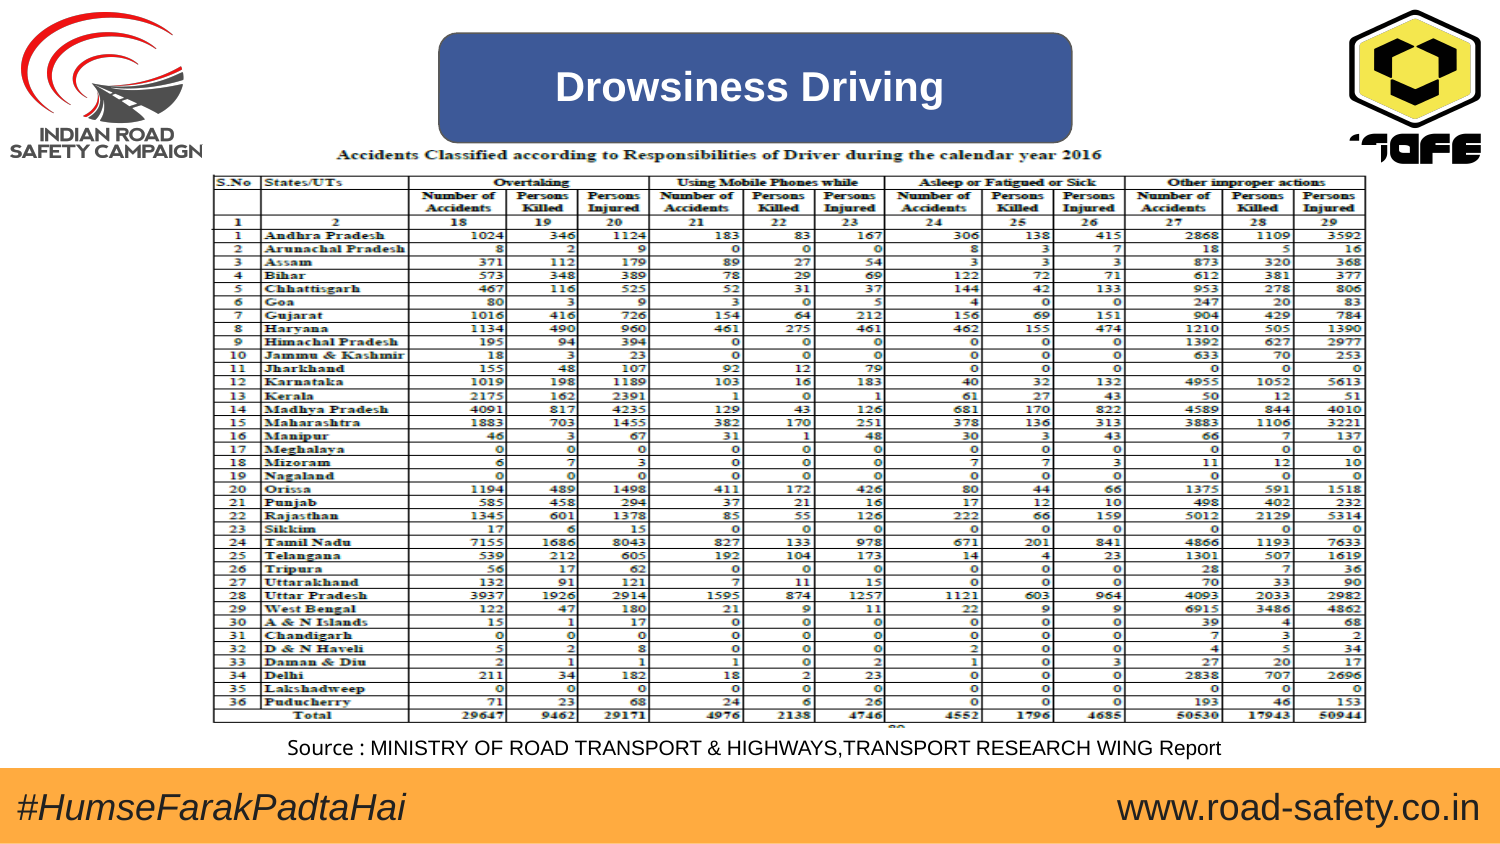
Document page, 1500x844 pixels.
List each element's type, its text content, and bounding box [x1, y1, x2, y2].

text_box Drowsiness Driving [422, 45, 1077, 143]
picture [9, 0, 1500, 728]
text_box Source : MINISTRY OF ROAD TRANSPORT & HIGHWAYS,TRANSPORT RESEARCH WING Report [263, 674, 1500, 794]
text_box #HumseFarakPadtaHai www.road-safety.co.in [0, 768, 1500, 844]
text_box [440, 33, 1071, 45]
